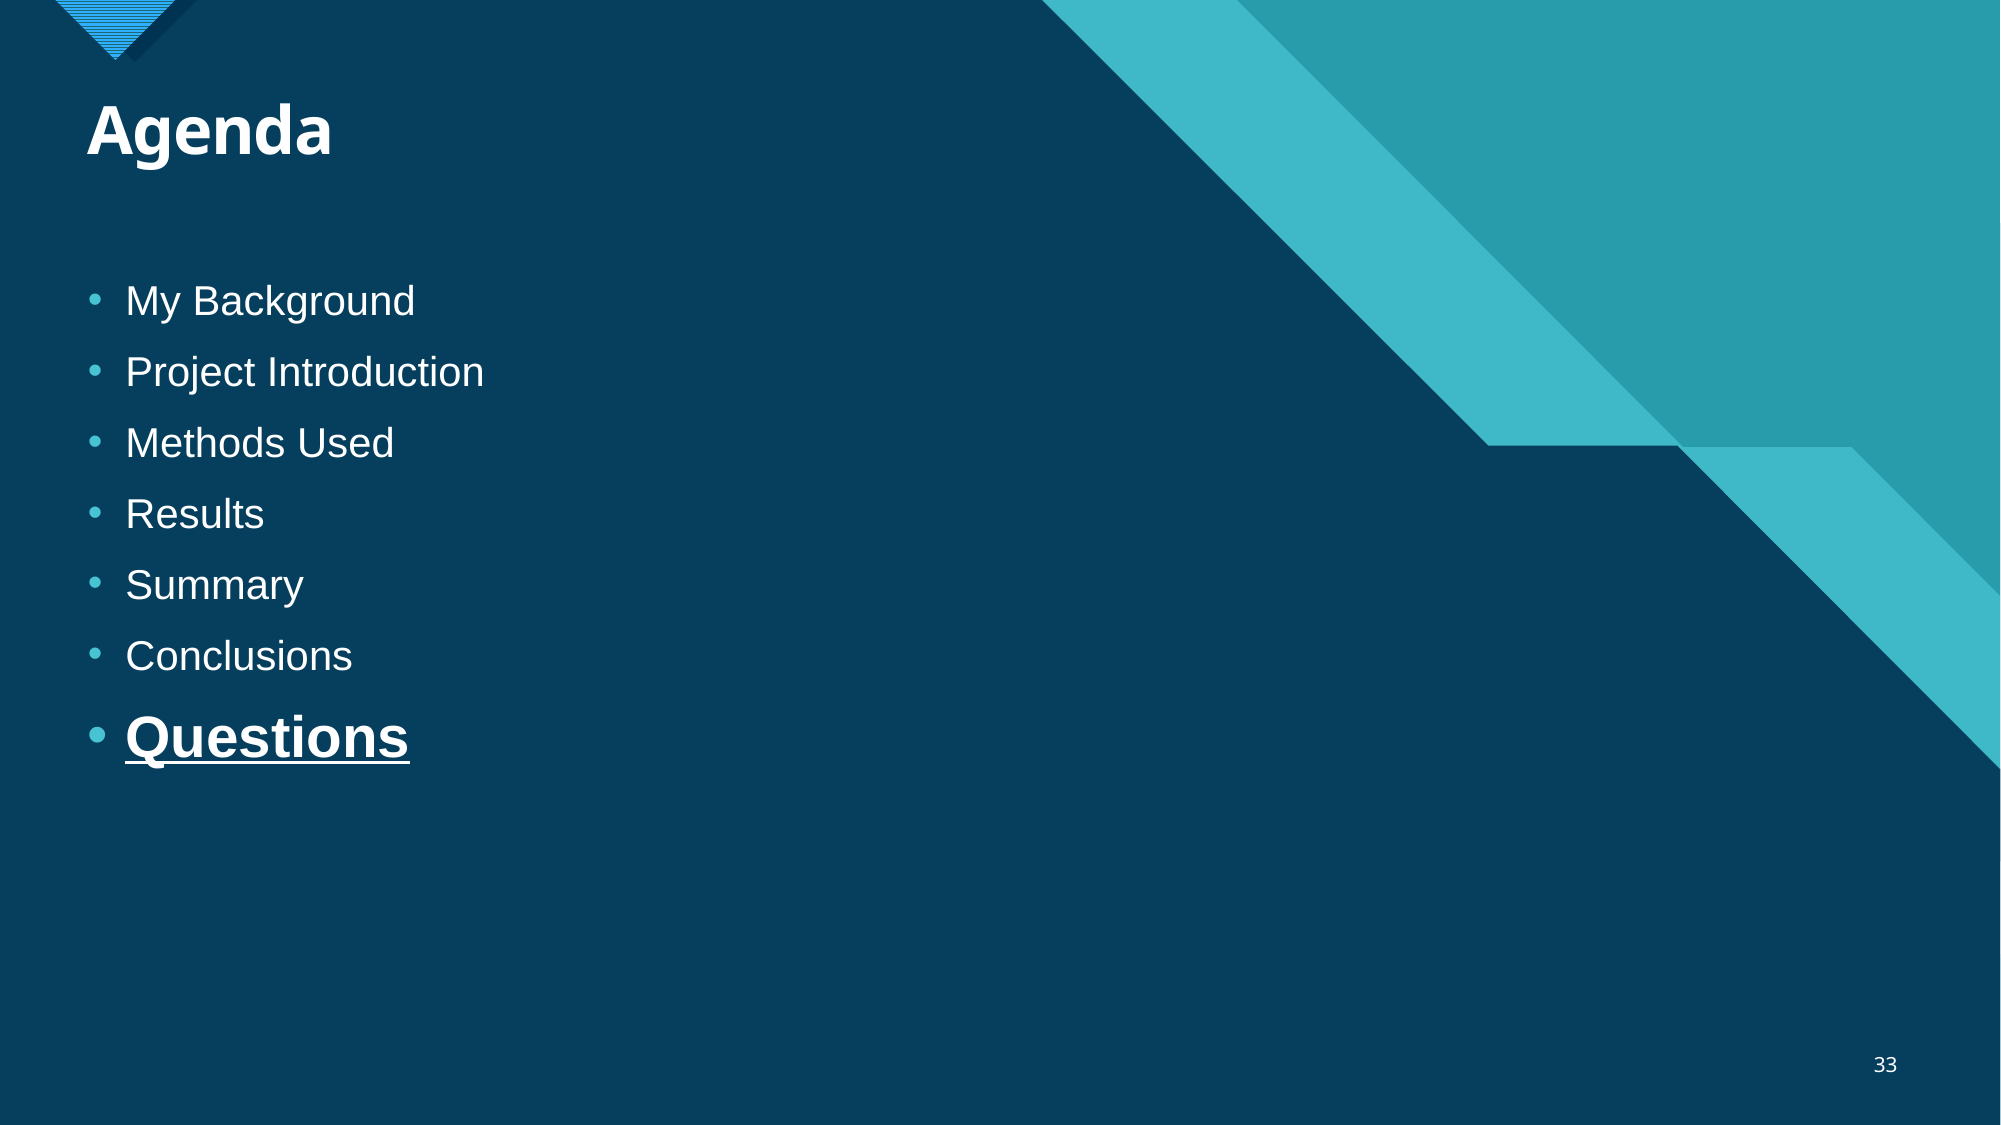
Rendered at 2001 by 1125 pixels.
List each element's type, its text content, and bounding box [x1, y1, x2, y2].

slide_number 33 [1845, 1035, 1913, 1096]
list My Background Project Introduction Methods Used Results Summary Conclusions Questions [72, 266, 1175, 939]
title Agenda [72, 89, 1913, 177]
